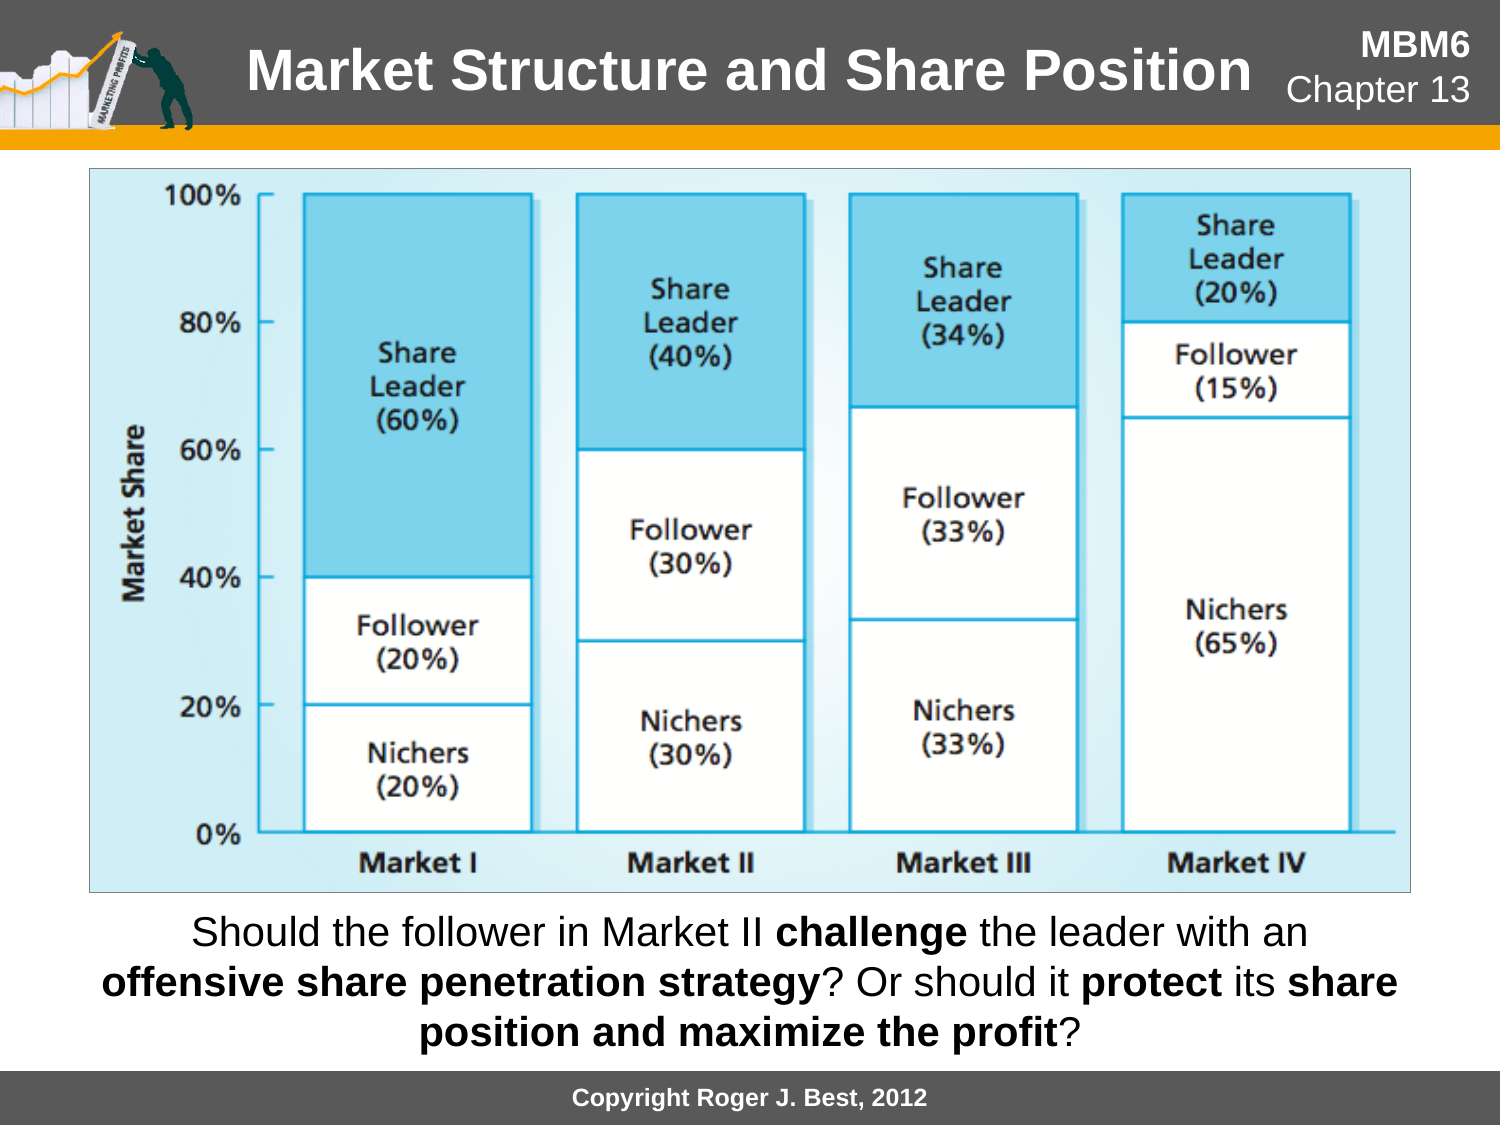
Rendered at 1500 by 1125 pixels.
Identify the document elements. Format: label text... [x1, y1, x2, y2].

text_box Market Structure and Share Position [217, 24, 1259, 109]
text_box [0, 1069, 1500, 1125]
text_box [0, 0, 1500, 123]
text_box Should the follower in Market II challenge the leader with an offensive share penetration strategy? Or should it protect its share position and maximize the profit? [85, 897, 1415, 1063]
text_box [0, 123, 1500, 152]
picture [89, 168, 1411, 893]
picture [0, 21, 214, 136]
text_box Copyright Roger J. Best, 2012 [543, 1074, 957, 1120]
text_box MBM6 Chapter 13 [1259, 12, 1486, 118]
